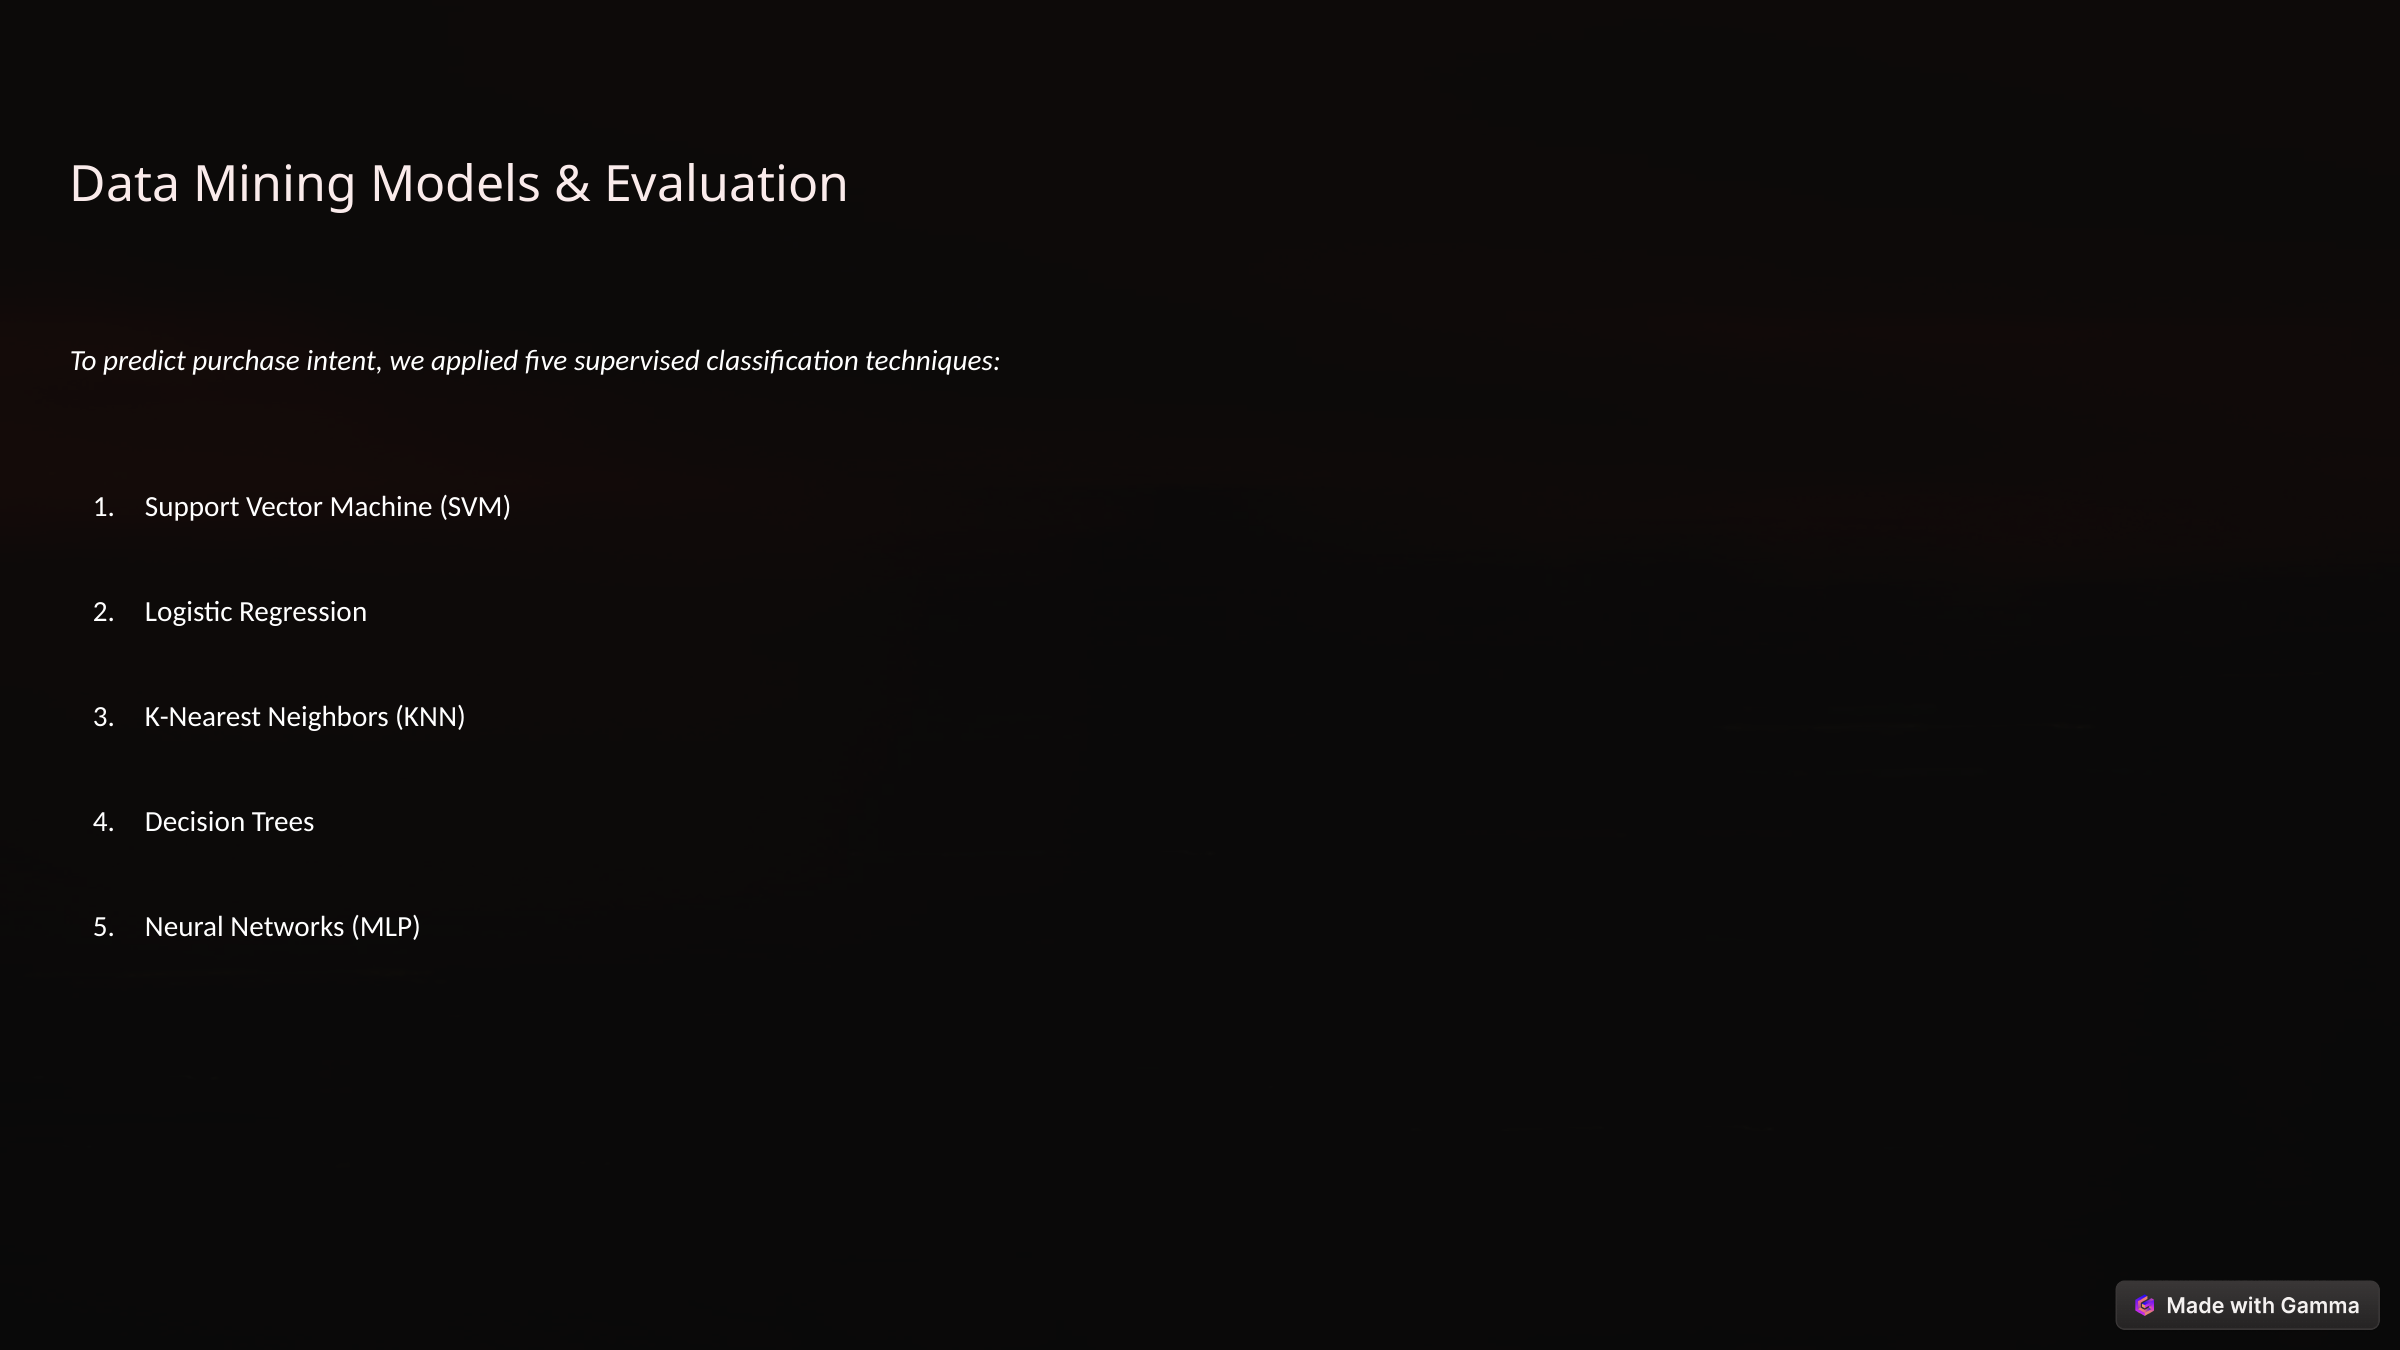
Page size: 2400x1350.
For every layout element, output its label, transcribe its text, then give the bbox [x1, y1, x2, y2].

text_box Support Vector Machine (SVM) Logistic Regression K-Nearest Neighbors (KNN) Decision Trees Neural Networks (MLP) [54, 472, 1692, 958]
picture [2106, 1271, 2389, 1339]
text_box Data Mining Models & Evaluation [54, 120, 1692, 287]
text_box To predict purchase intent, we applied five supervised classification techniques: [54, 326, 1692, 392]
